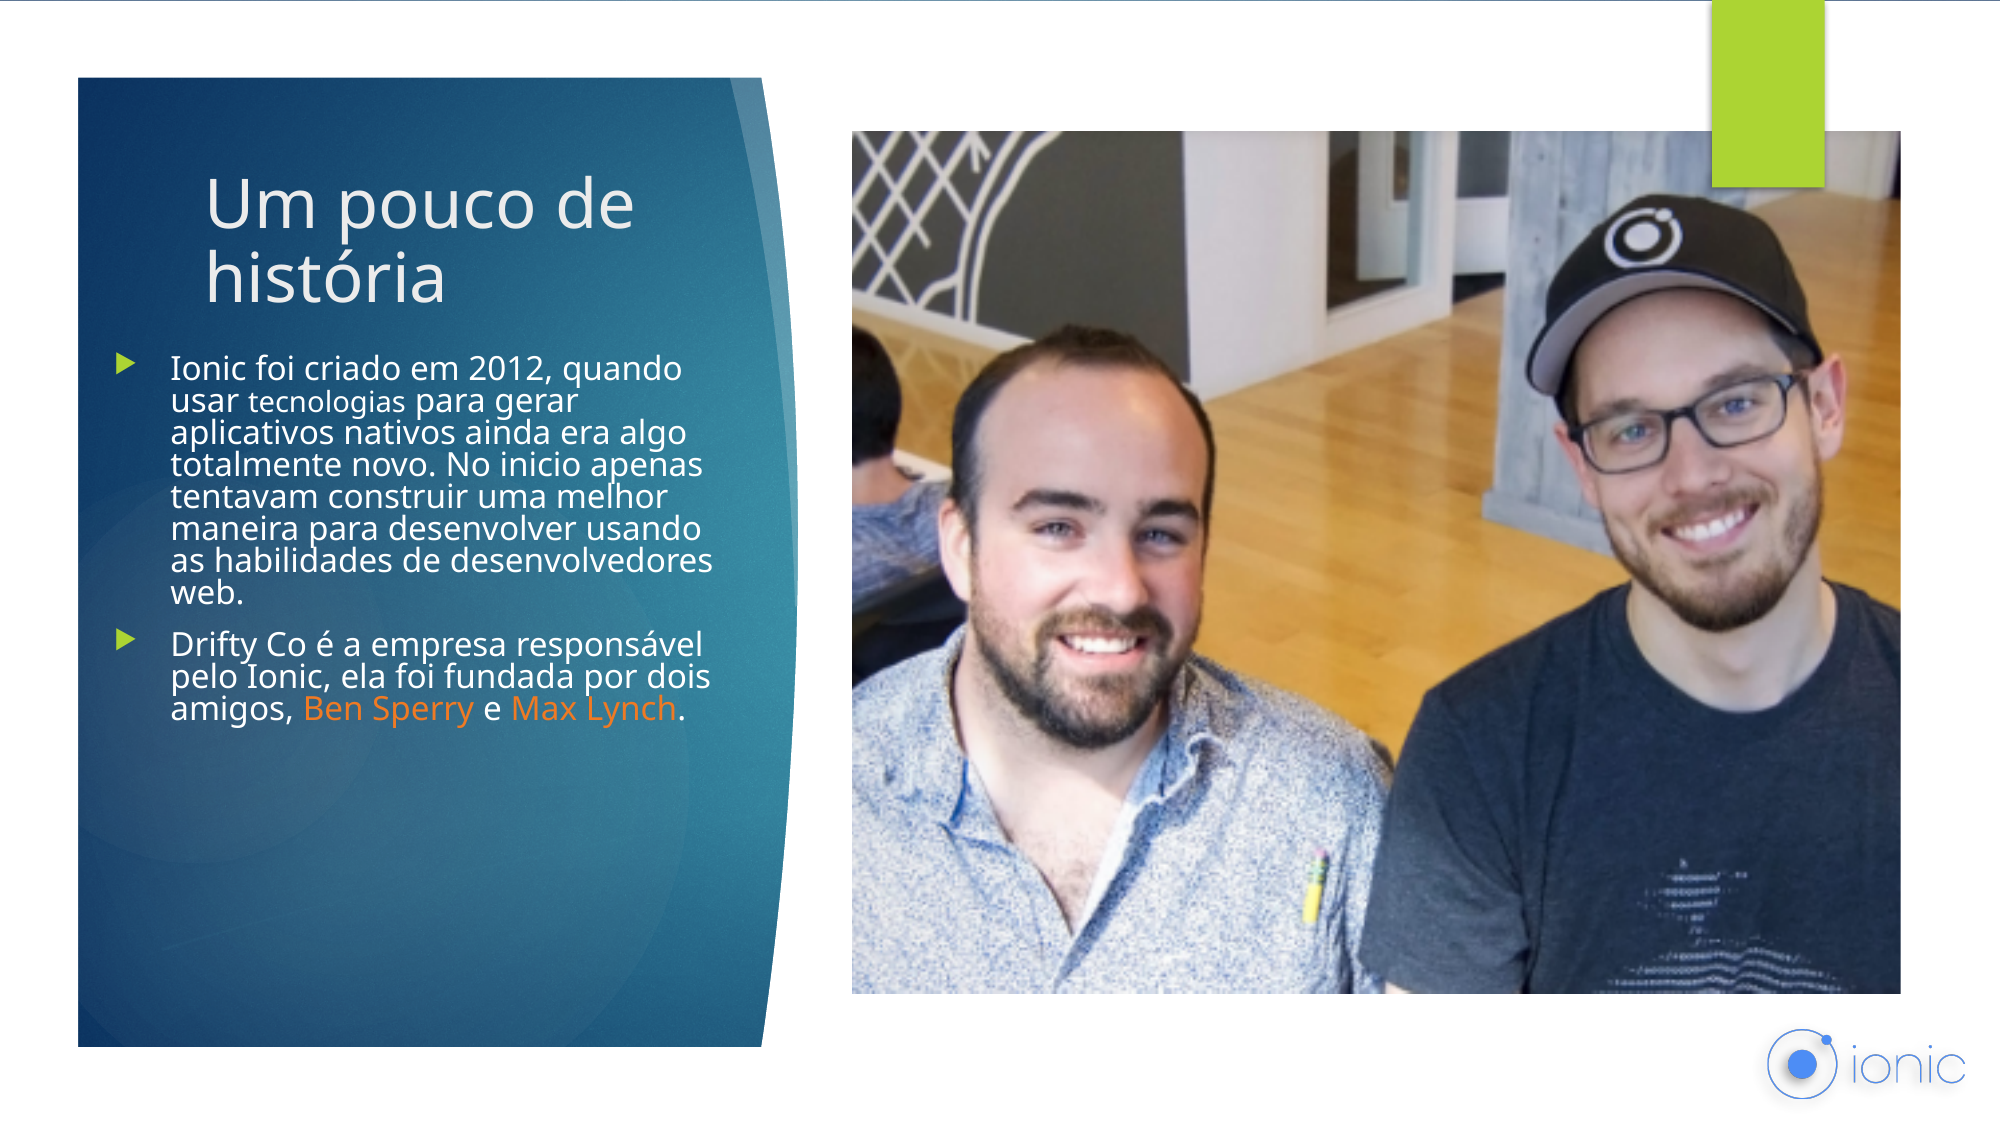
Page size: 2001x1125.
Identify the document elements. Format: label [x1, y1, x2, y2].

picture [851, 131, 1901, 994]
text_box [0, 0, 2000, 1125]
picture [1765, 1027, 1967, 1100]
